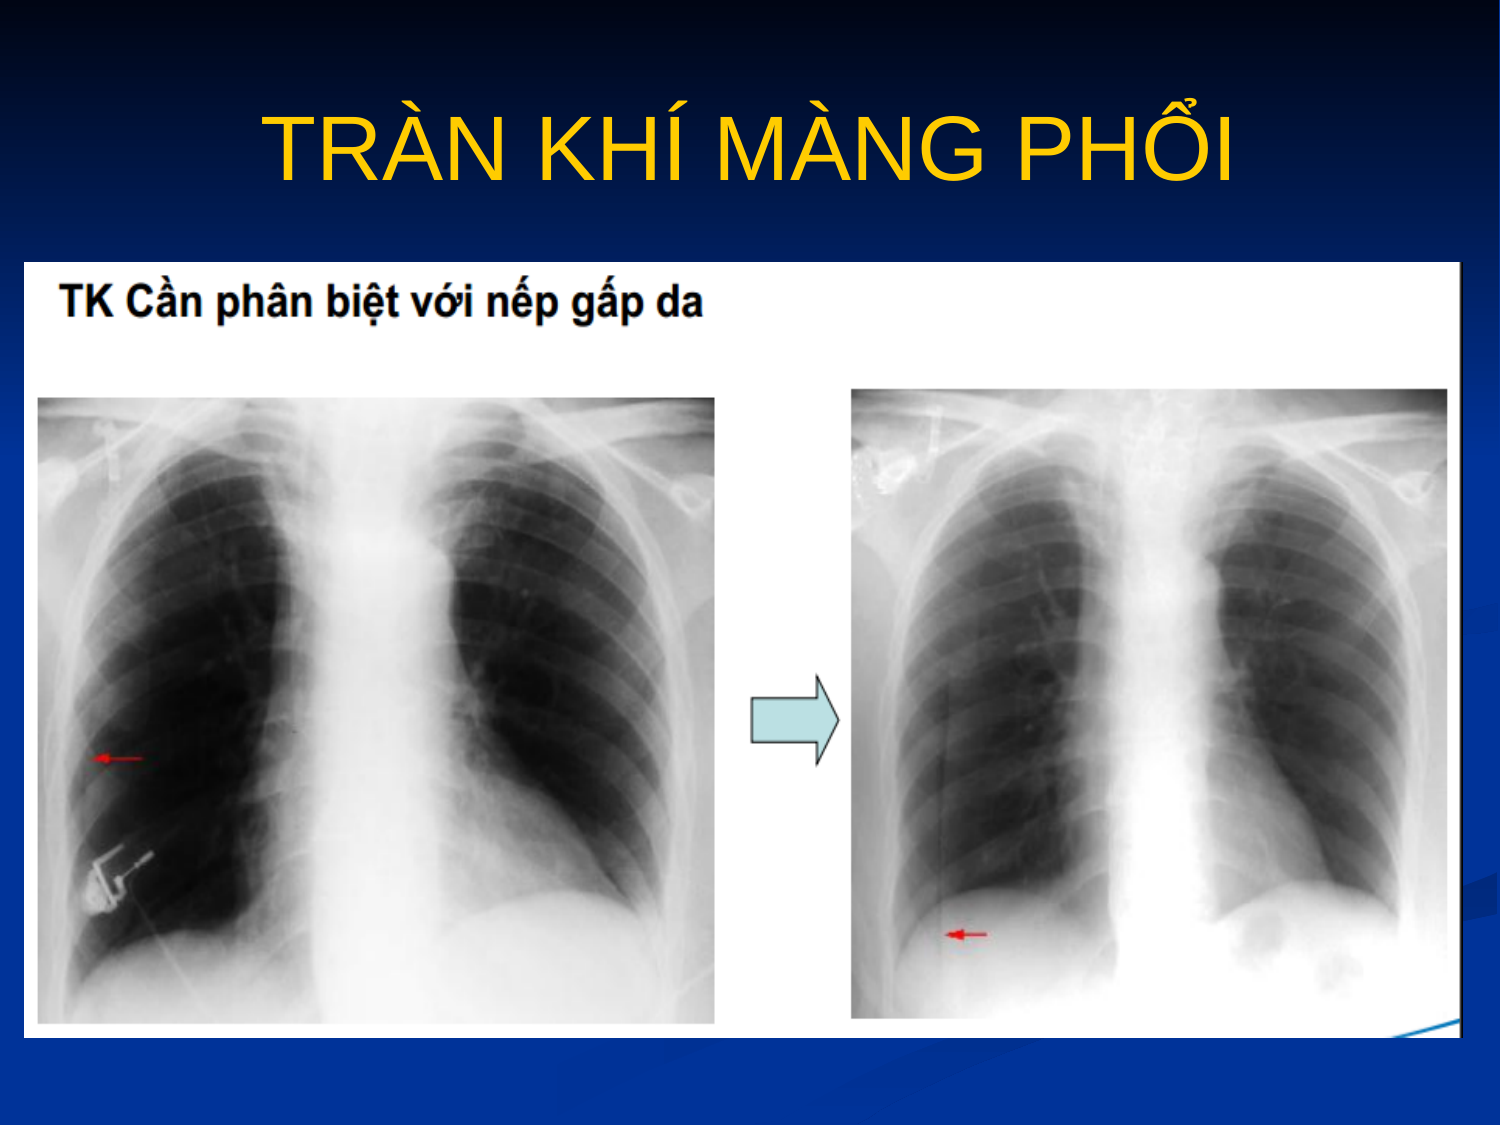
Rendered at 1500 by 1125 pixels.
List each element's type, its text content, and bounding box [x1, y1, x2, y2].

title TRÀN KHÍ MÀNG PHỔI [74, 49, 1426, 238]
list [24, 262, 1463, 1038]
